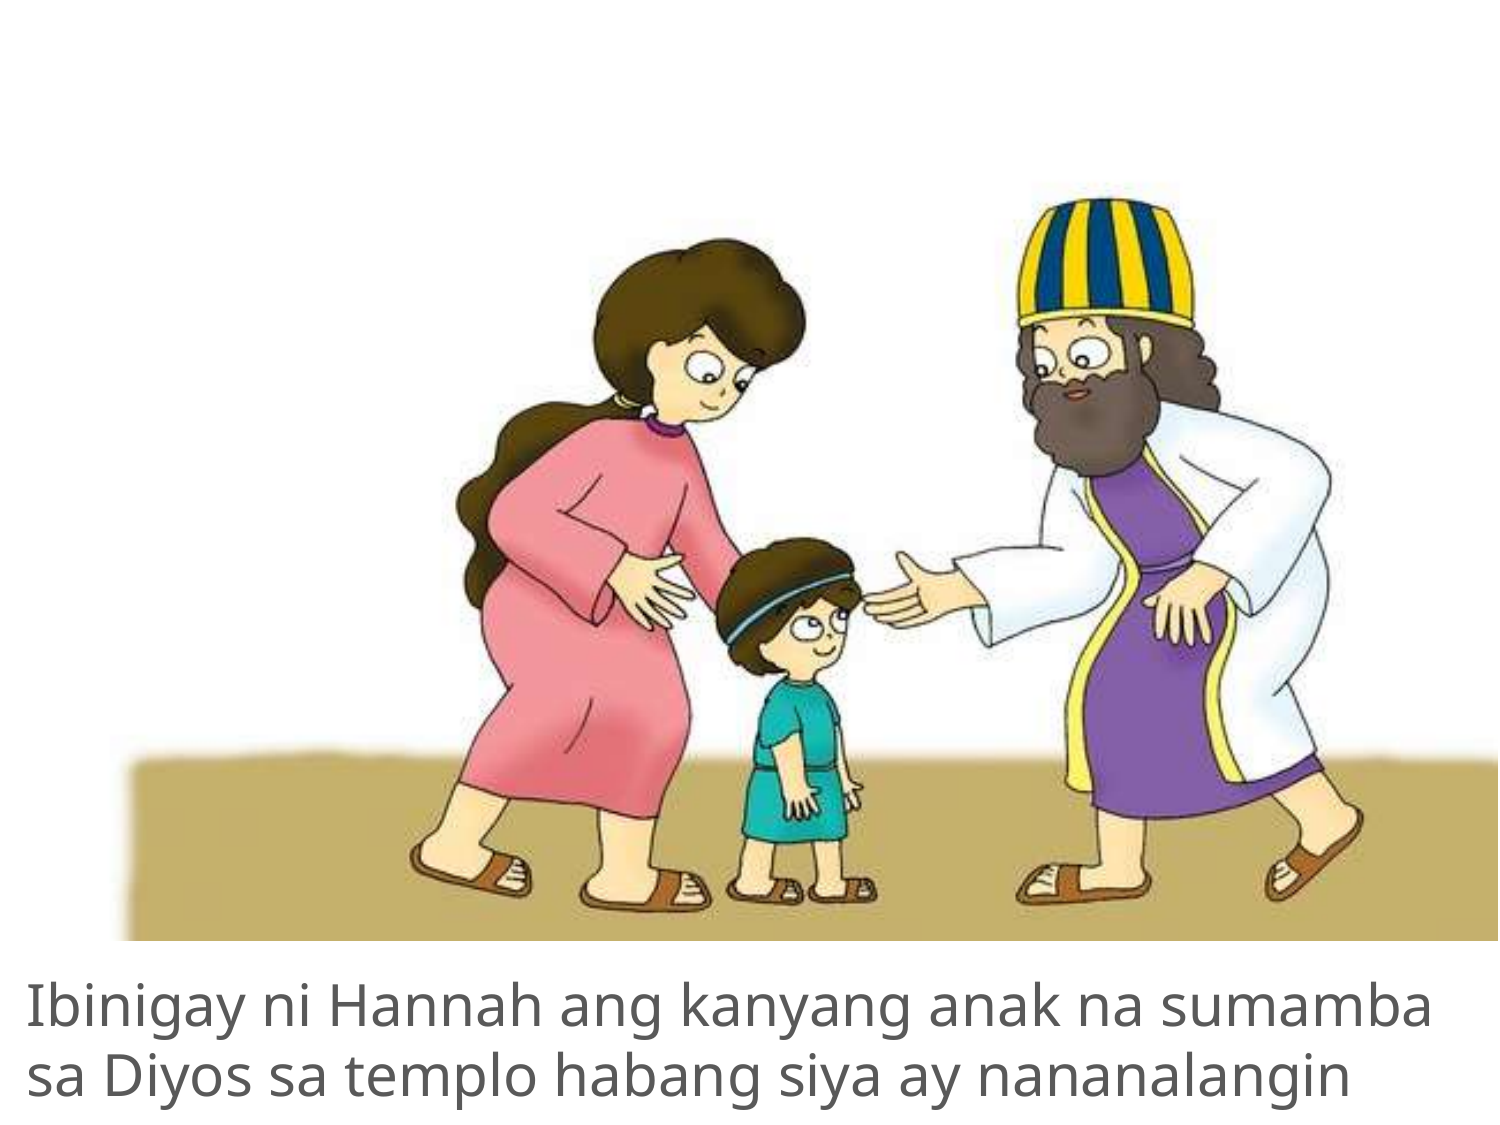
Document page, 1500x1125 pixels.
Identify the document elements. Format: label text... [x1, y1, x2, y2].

text_box Ibinigay ni Hannah ang kanyang anak na sumamba sa Diyos sa templo habang siya ay nananalangin noon. [11, 961, 1498, 1125]
picture [0, 0, 1498, 941]
